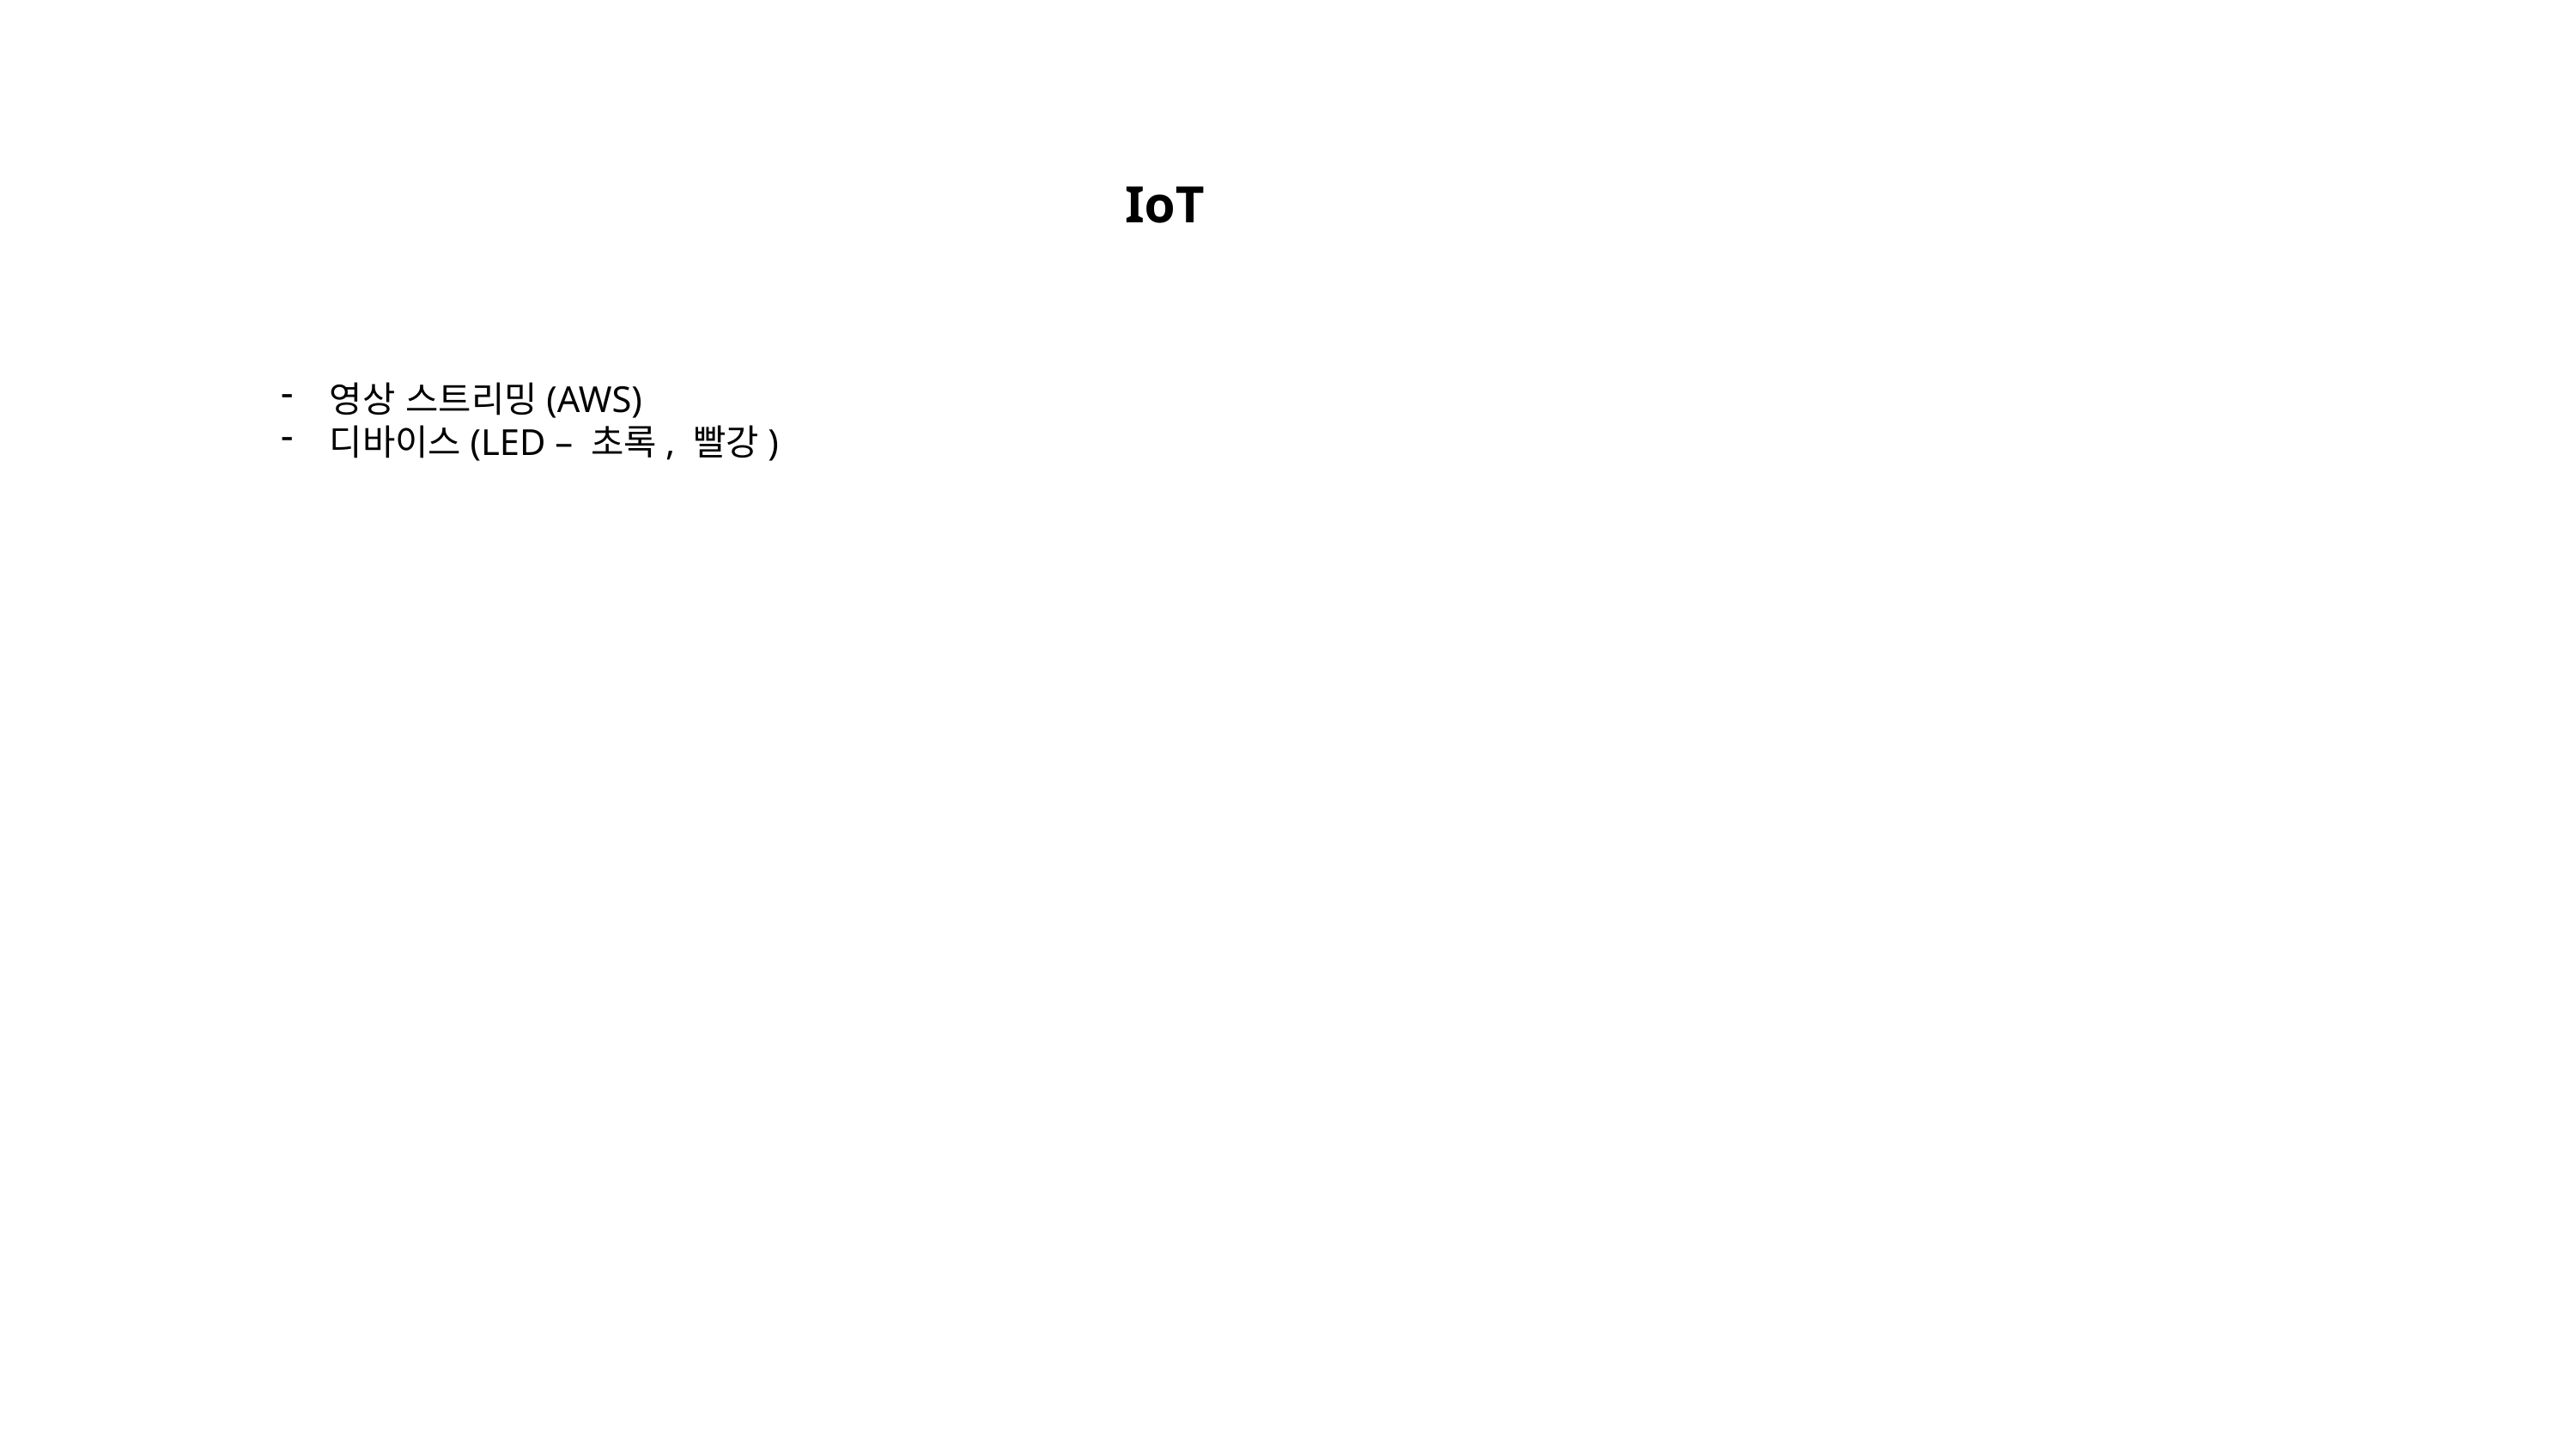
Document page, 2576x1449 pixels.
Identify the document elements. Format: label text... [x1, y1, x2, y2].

text_box IoT [654, 166, 1674, 239]
text_box 영상 스트리밍(AWS) 디바이스(LED – 초록, 빨강) [268, 370, 2308, 469]
